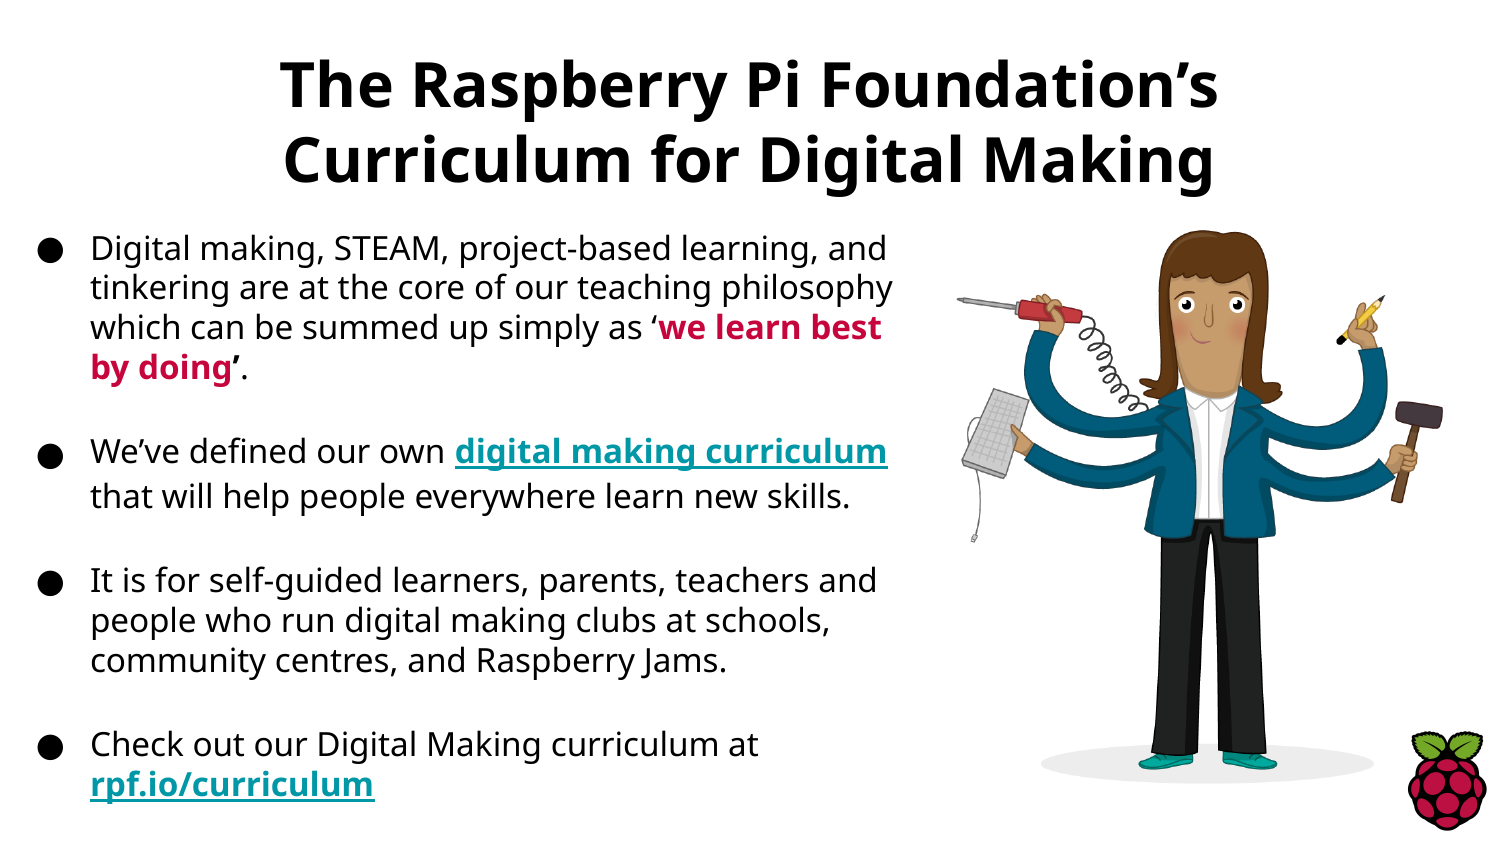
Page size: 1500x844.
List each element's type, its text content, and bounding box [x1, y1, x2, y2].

text_box The Raspberry Pi Foundation’s Curriculum for Digital Making [157, 30, 1343, 99]
title Digital making, STEAM, project-based learning, and tinkering are at the core of our teaching philosophy which can be summed up simply as ‘we learn best by doing’. We’ve defined our own digital making curriculum that will help people everywhere learn new skills. It is for self-guided learners, parents, teachers and people who run digital making clubs at schools, community centres, and Raspberry Jams. Check out our Digital Making curriculum at rpf.io/curriculum [0, 219, 930, 817]
picture [935, 191, 1487, 832]
